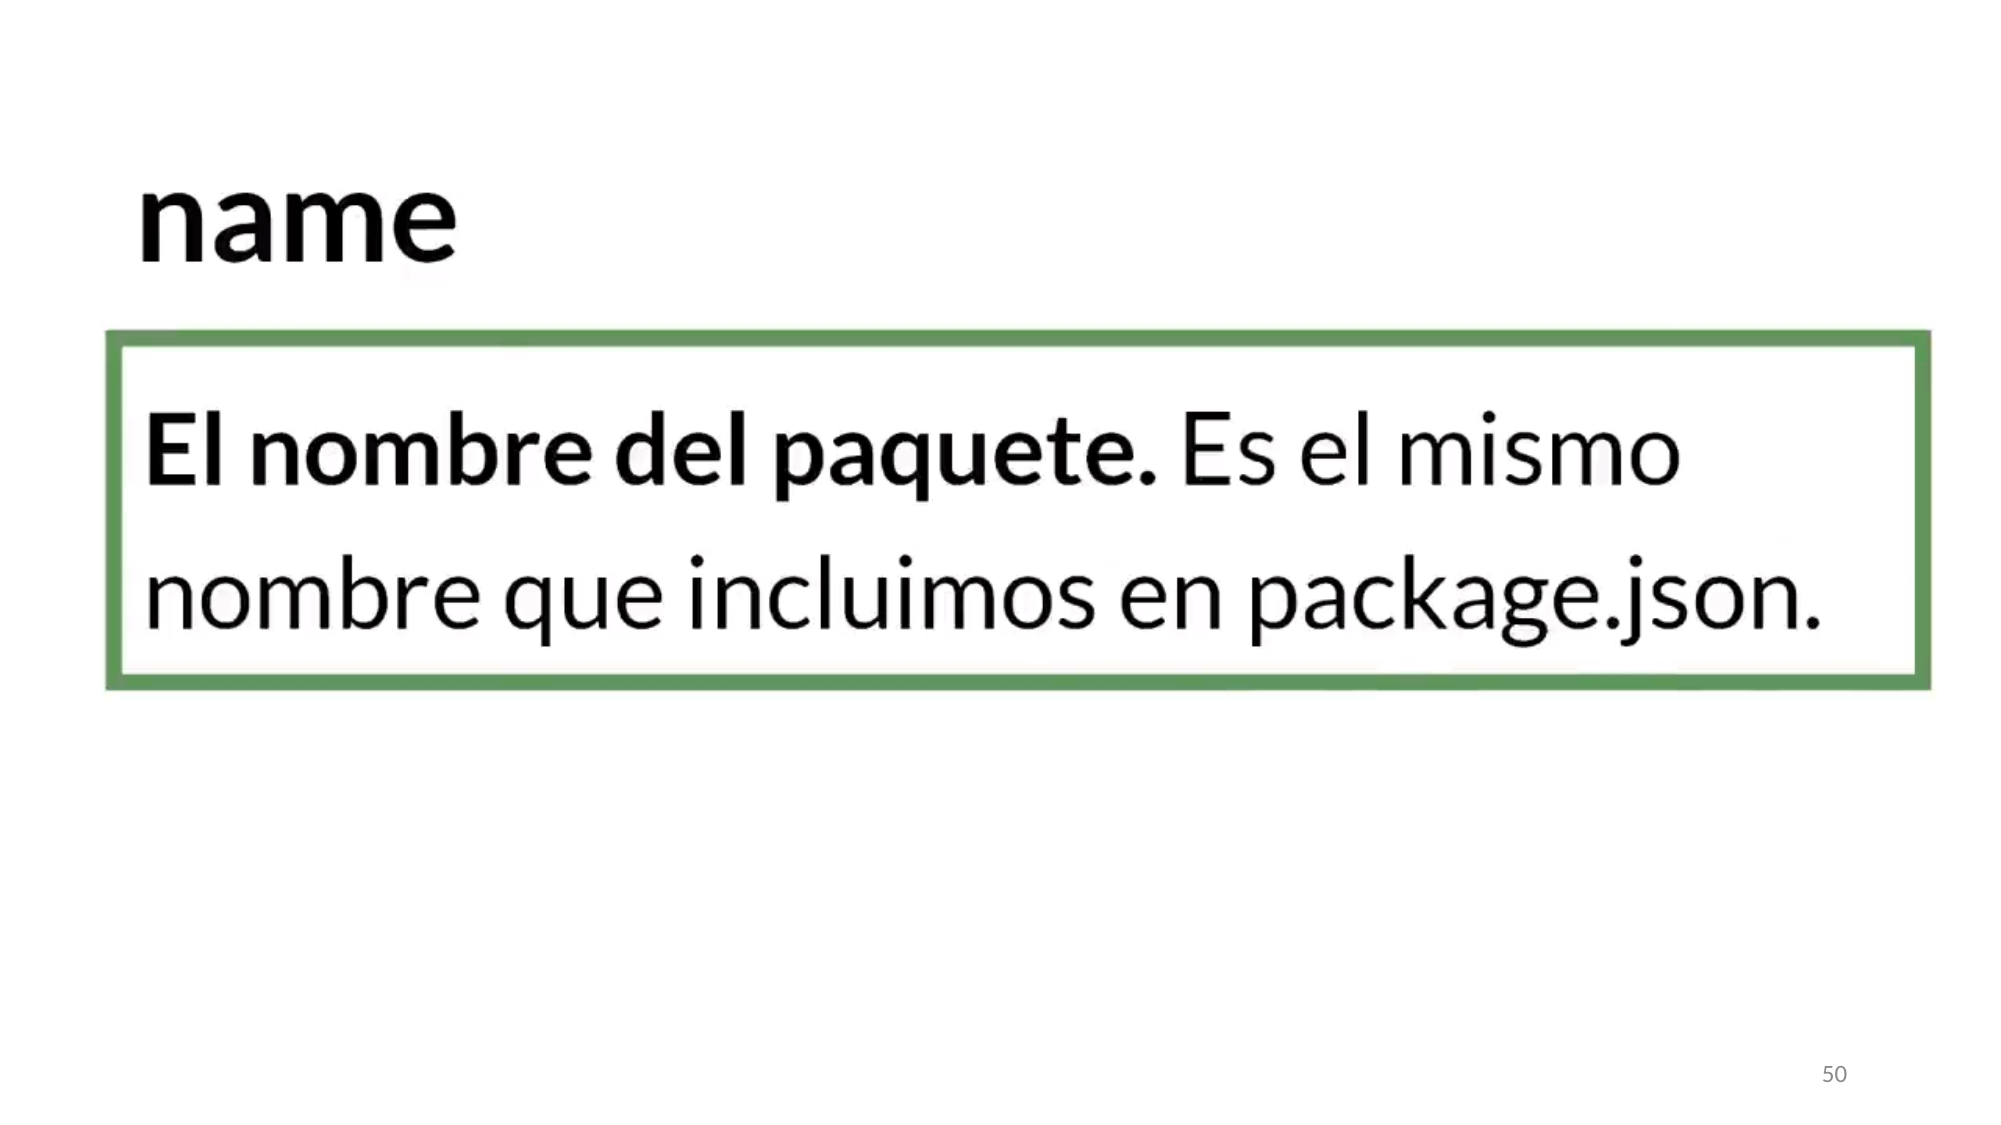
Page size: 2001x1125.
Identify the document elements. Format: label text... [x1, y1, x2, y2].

slide_number 50 [1412, 1042, 1863, 1103]
picture [99, 168, 1937, 703]
